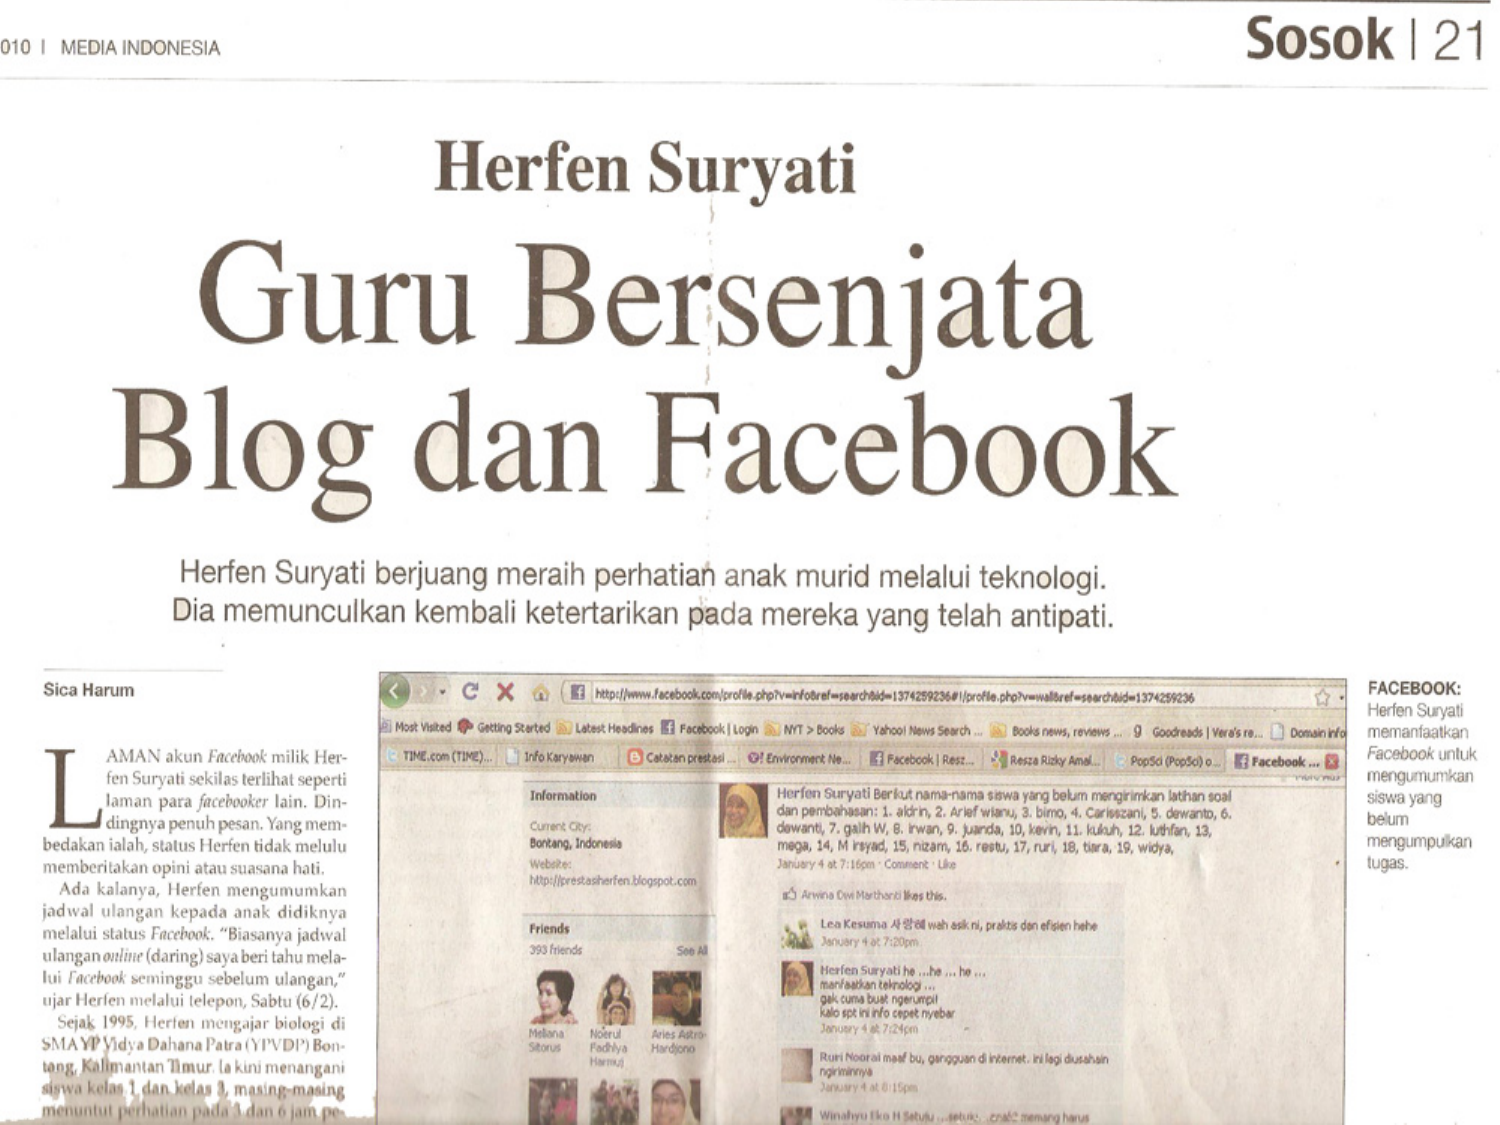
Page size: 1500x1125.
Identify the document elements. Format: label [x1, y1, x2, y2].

list [0, 0, 1500, 1125]
